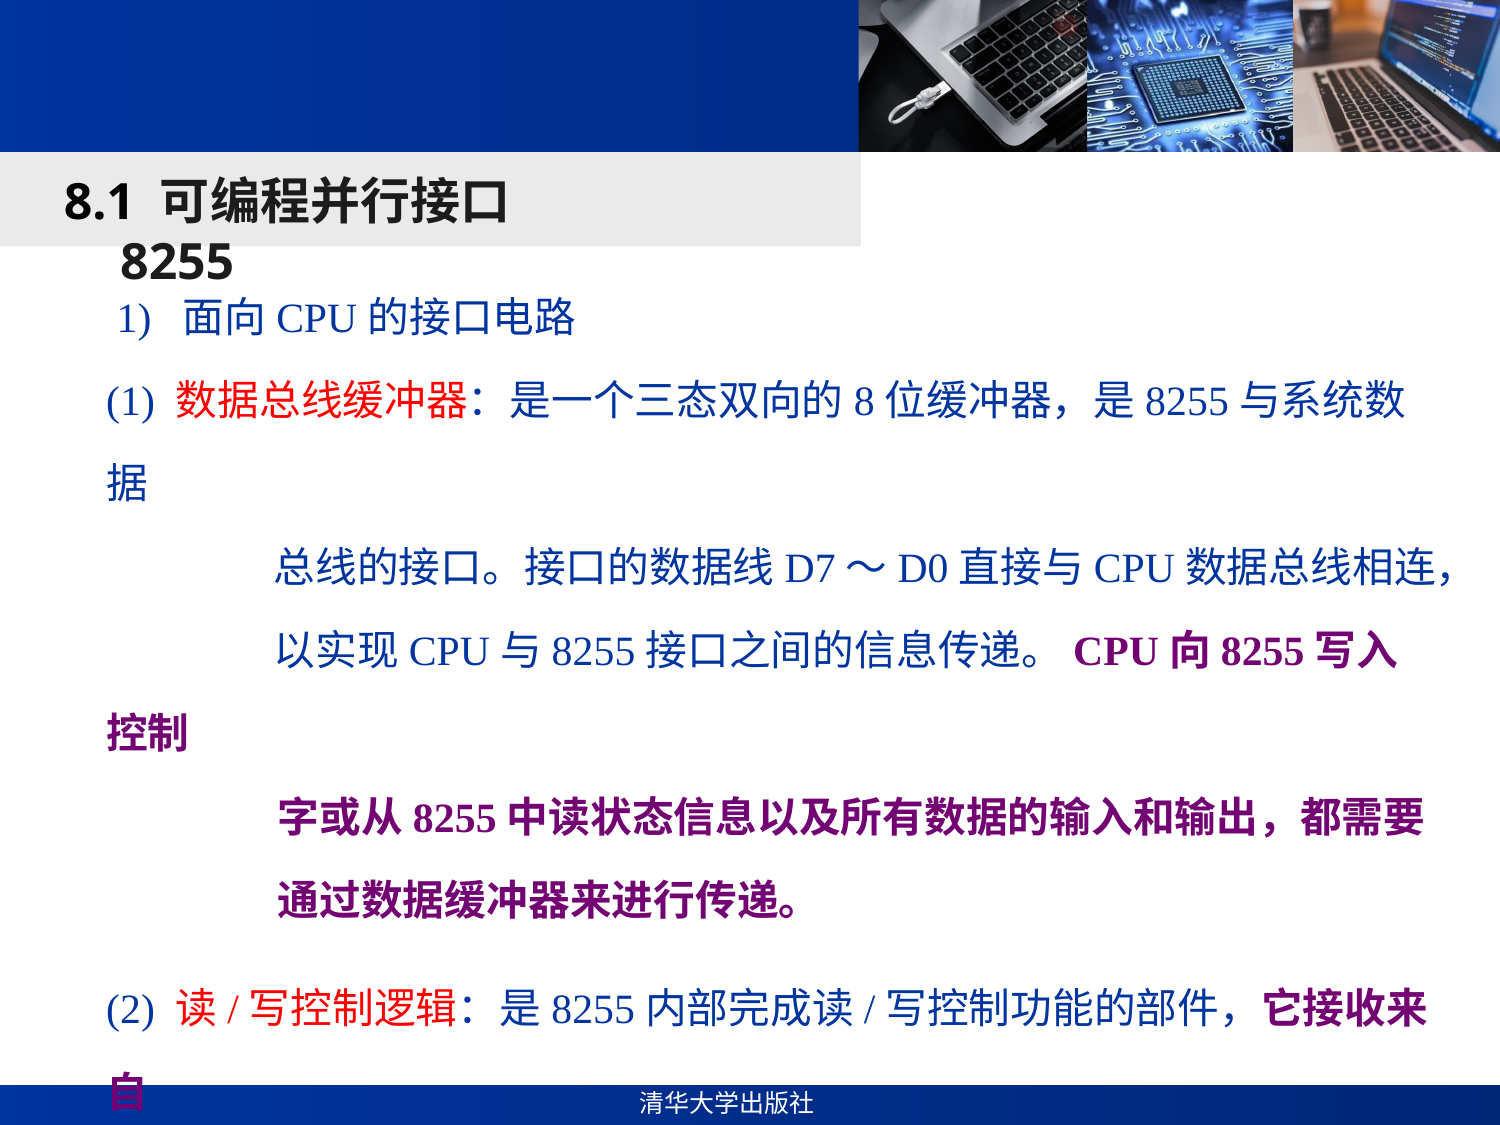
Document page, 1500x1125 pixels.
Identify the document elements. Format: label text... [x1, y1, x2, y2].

list 8.1 可编程并行接口8255 [49, 162, 644, 258]
picture [858, 0, 1500, 152]
list 1) 面向CPU的接口电路 (1) 数据总线缓冲器：是一个三态双向的8位缓冲器，是8255与系统数据 总线的接口。接口的数据线D7～D0直接与CPU数据总线相连， 以实现CPU与8255接口之间的信息传递。CPU向8255写入控制 字或从8255中读状态信息以及所有数据的输入和输出，都需要 通过数据缓冲器来进行传递。 (2) 读/写控制逻辑：是8255内部完成读/写控制功能的部件，它接收来自 CPU的地址和控制信号，通过内部控制逻辑向8255的各功能部 件发出读/写控制命令，用于管理数据、控制字或状态字的传送。 [91, 249, 1451, 1047]
